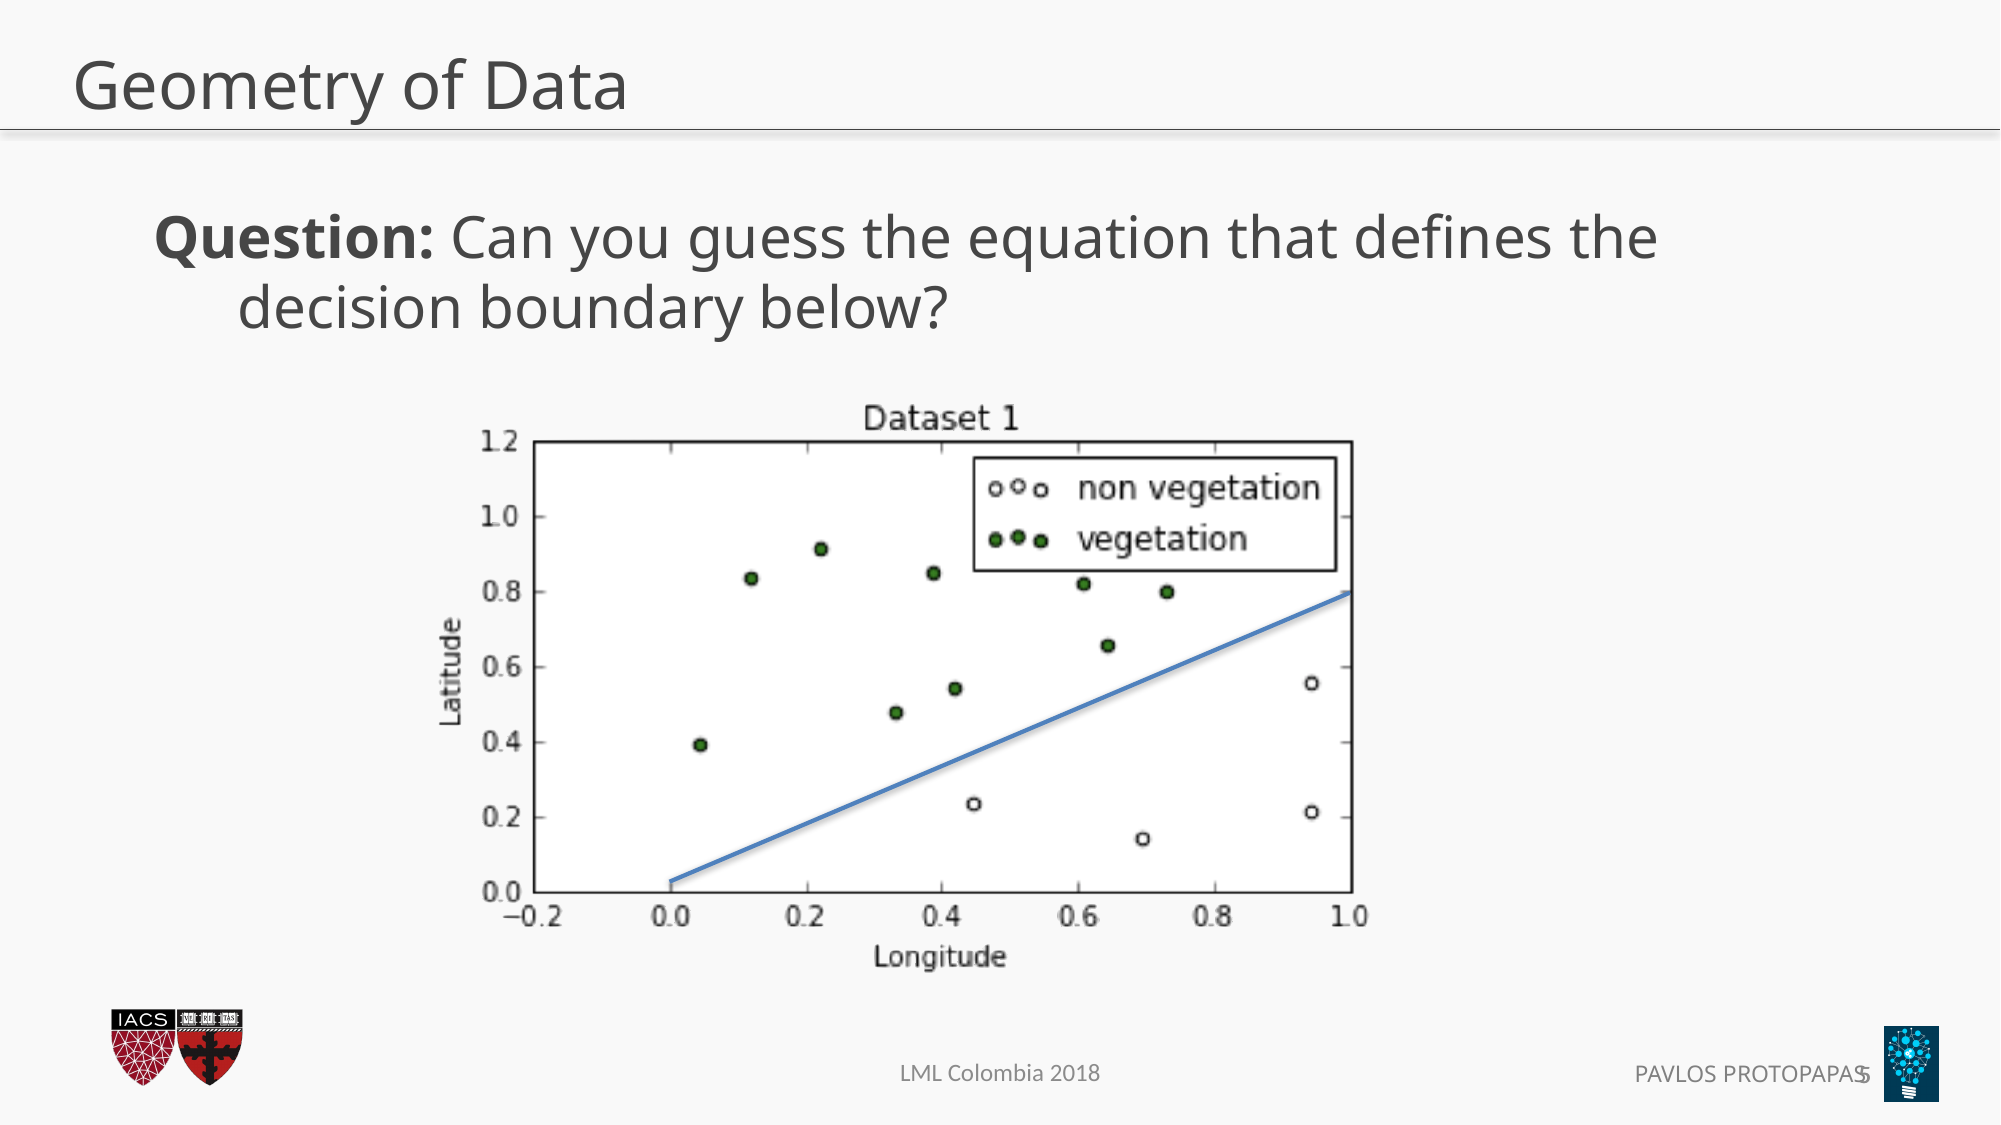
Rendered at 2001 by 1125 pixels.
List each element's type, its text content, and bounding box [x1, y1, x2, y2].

slide_number 5 [1419, 1043, 1886, 1104]
picture [109, 1009, 243, 1086]
picture [1903, 1086, 1915, 1098]
title Geometry of Data [57, 35, 1943, 162]
picture [416, 388, 1391, 985]
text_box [669, 592, 1351, 882]
picture [1905, 1049, 1913, 1058]
